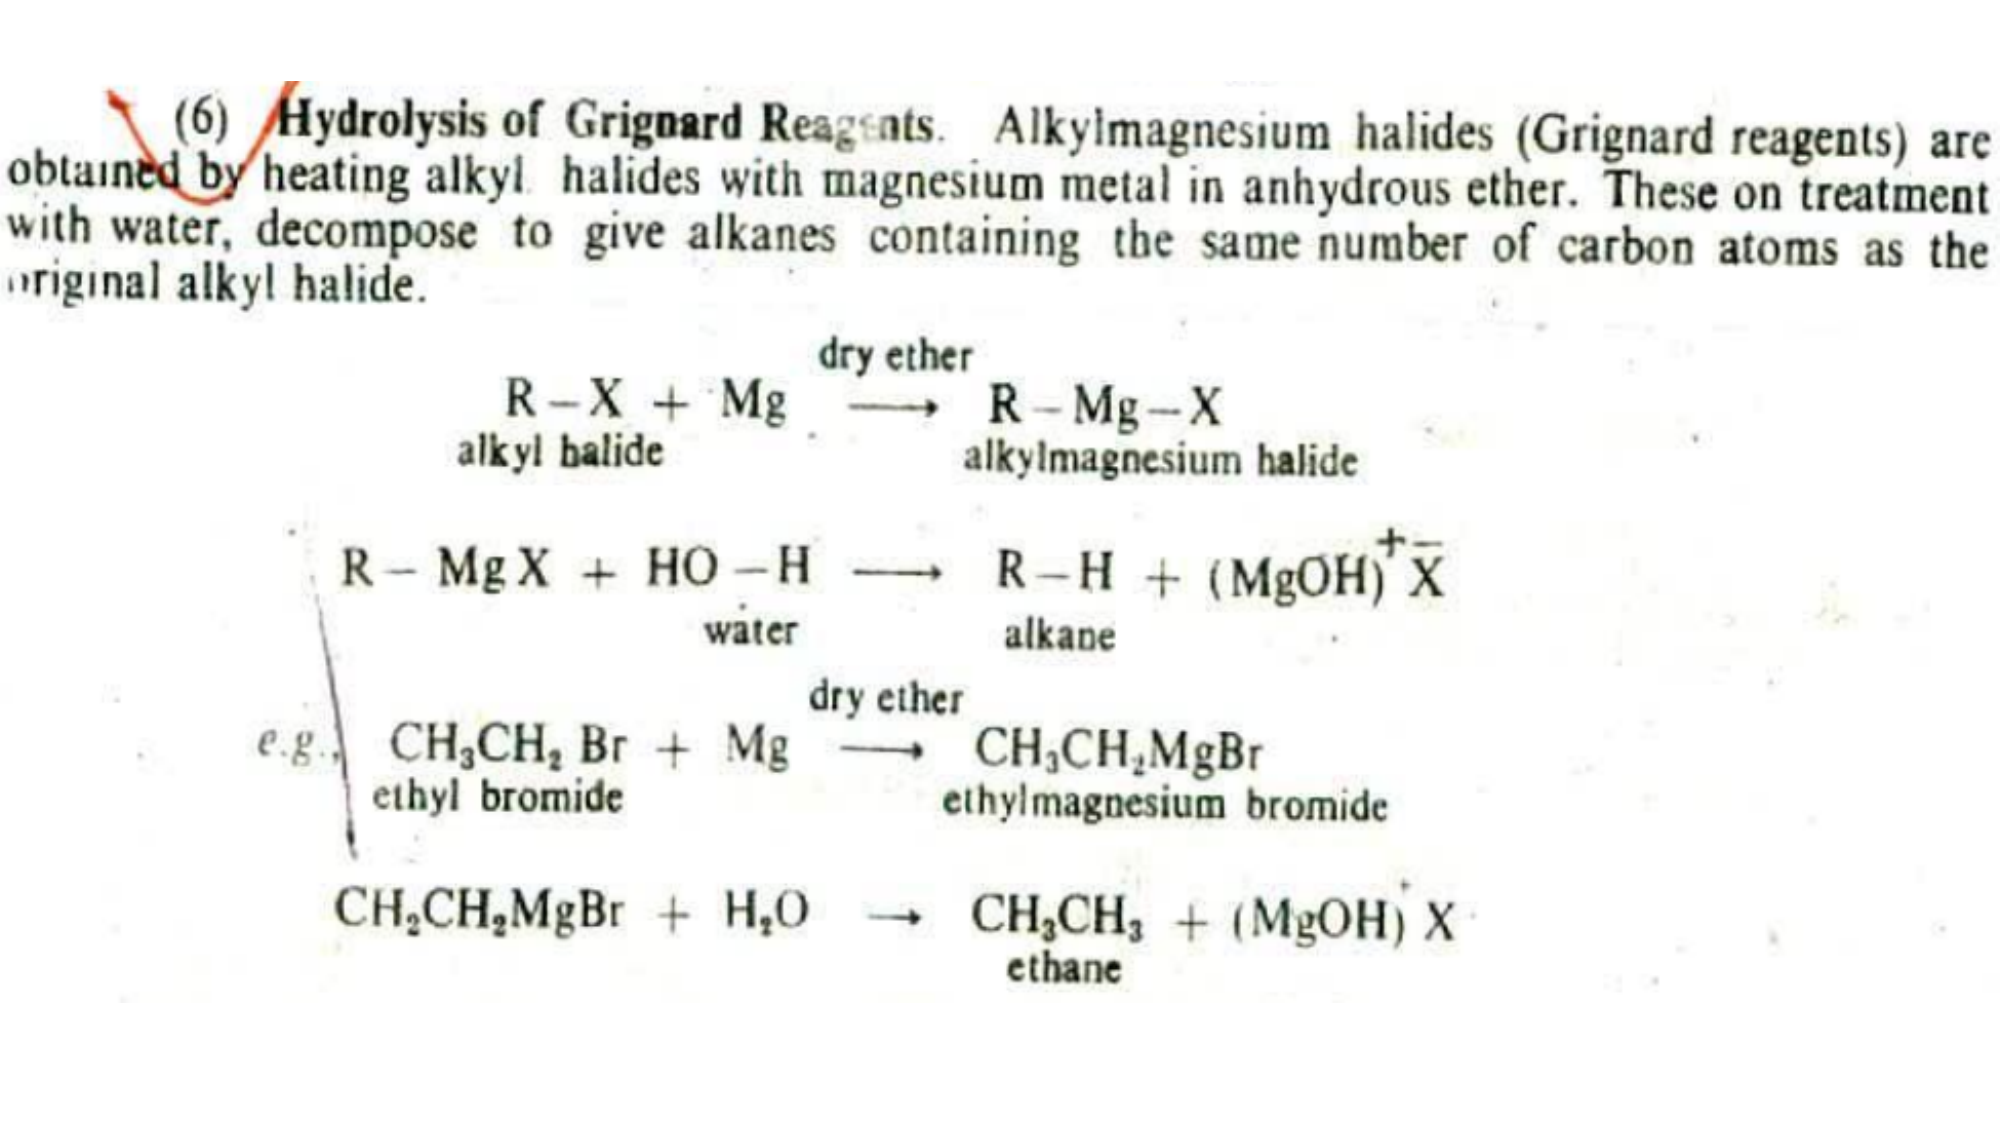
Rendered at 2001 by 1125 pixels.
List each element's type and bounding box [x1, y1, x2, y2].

picture [0, 81, 2000, 1003]
